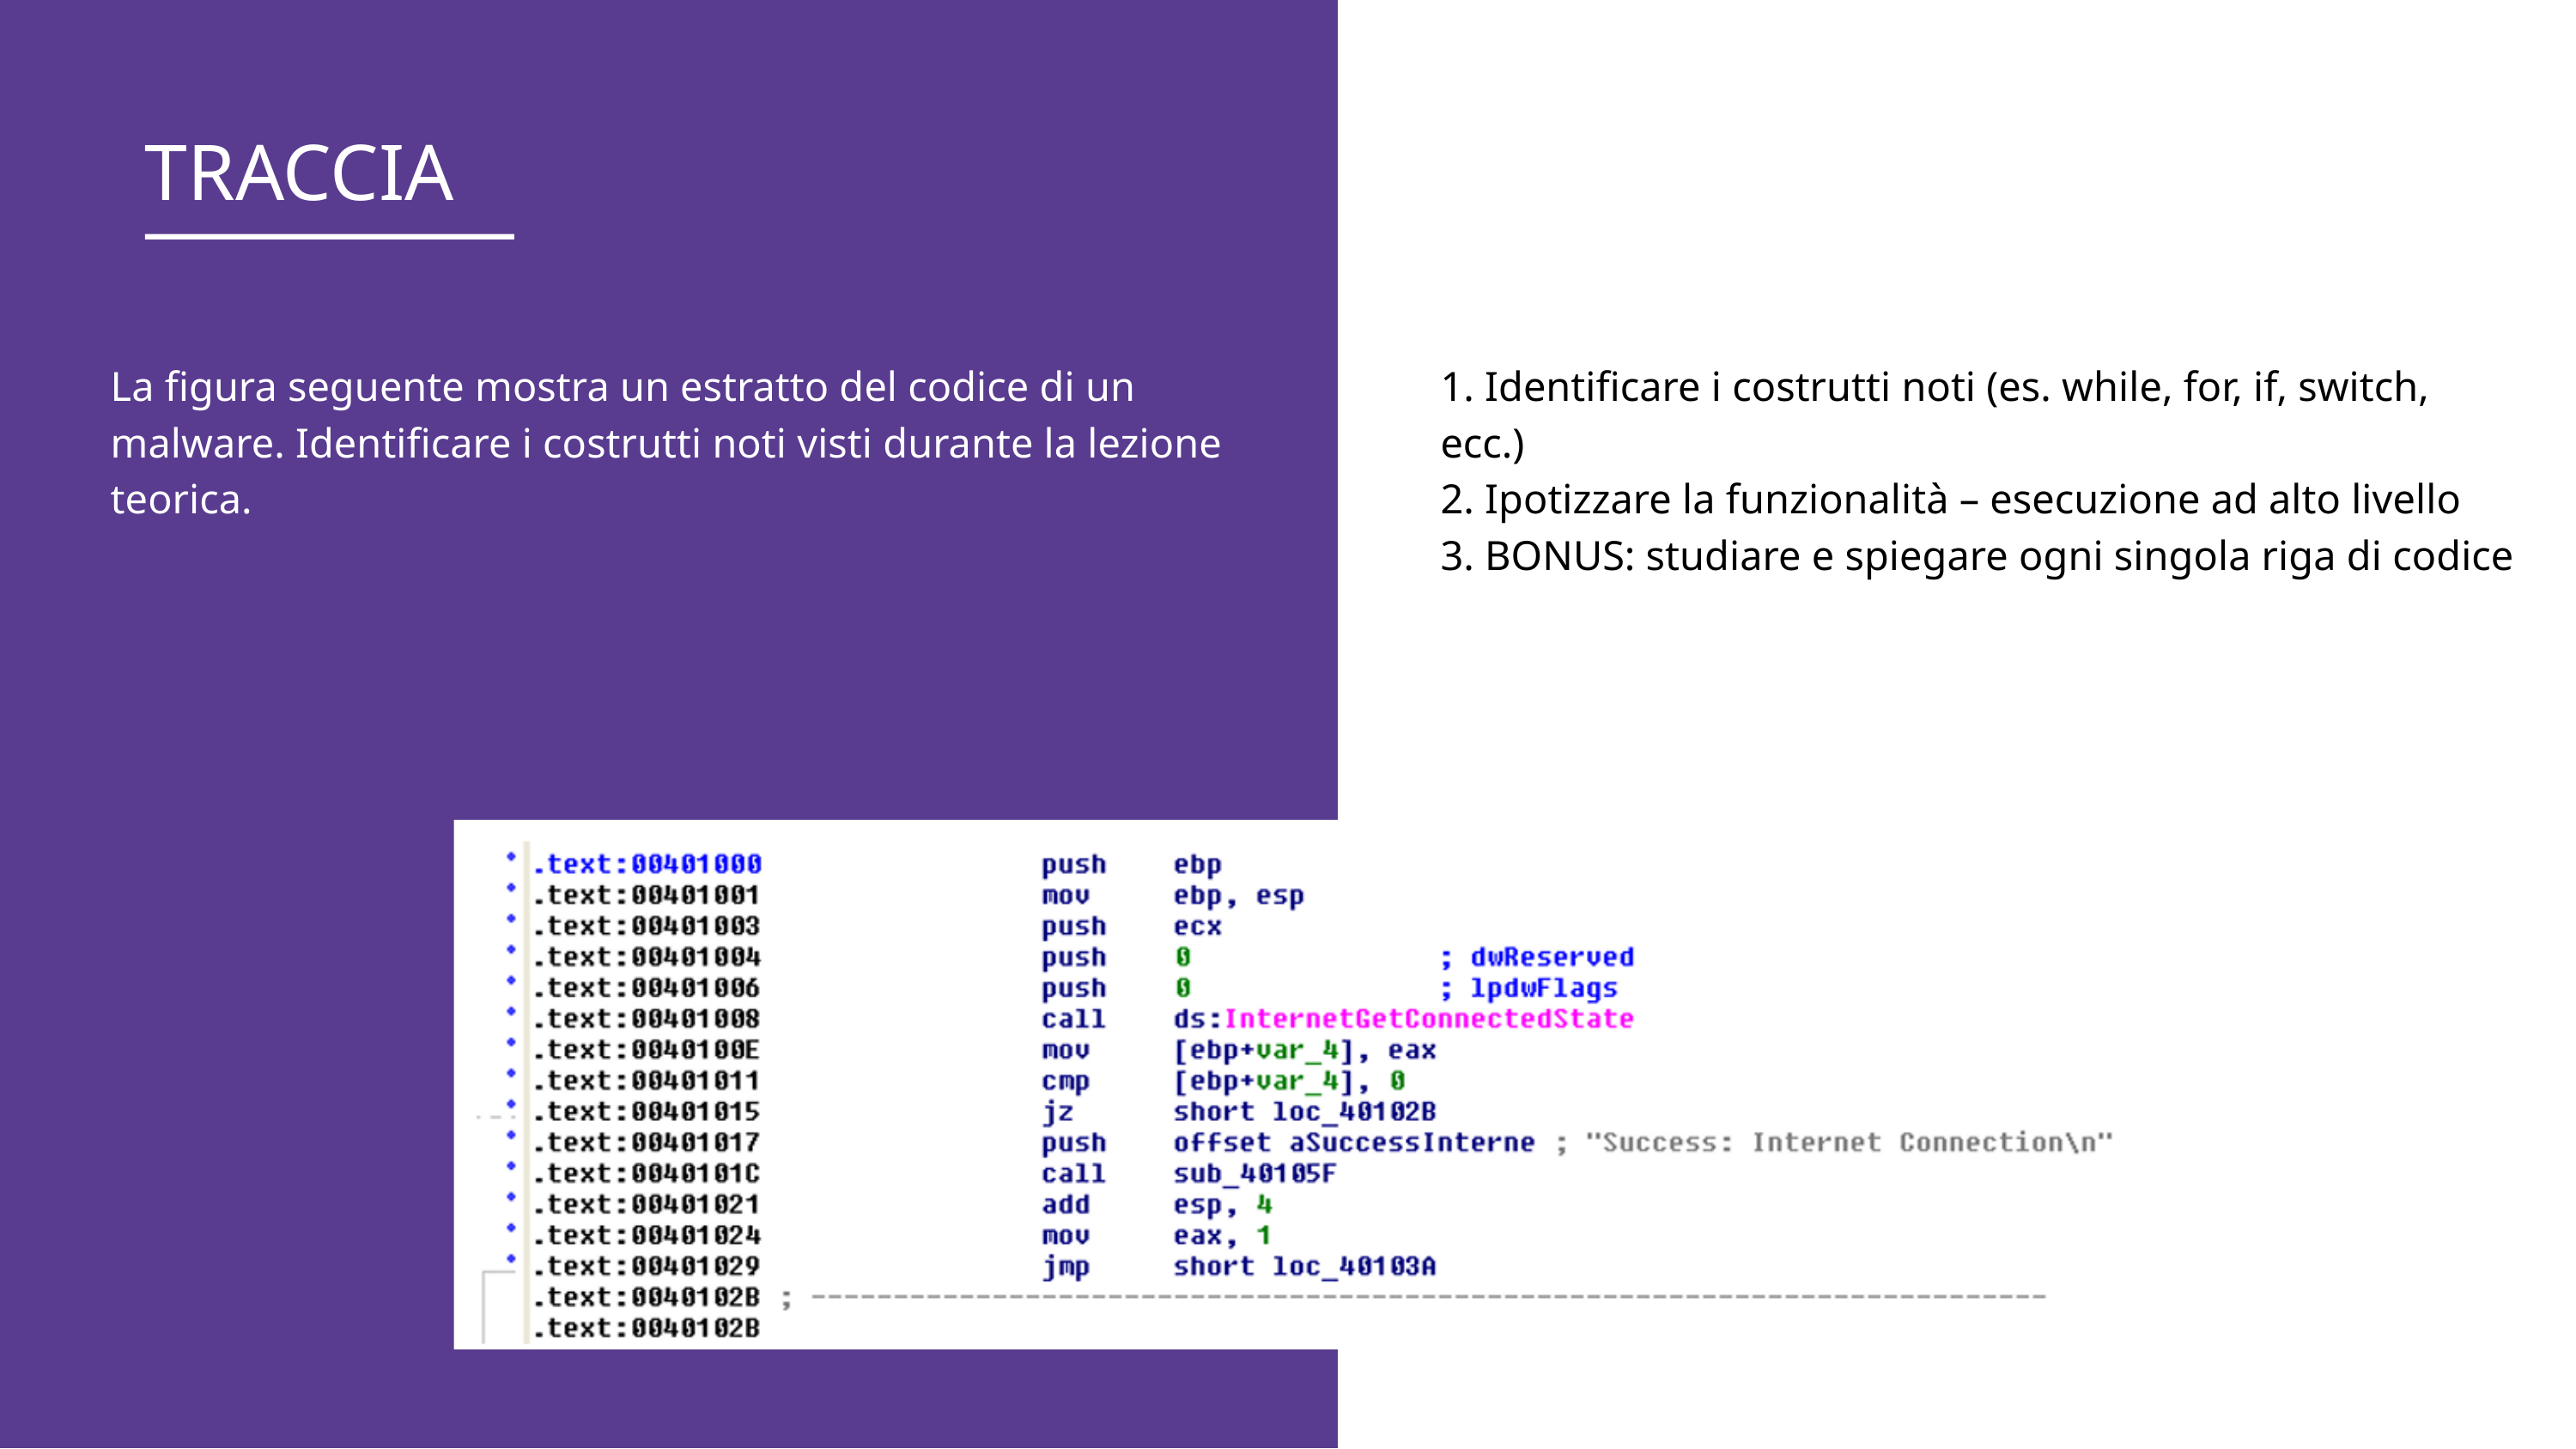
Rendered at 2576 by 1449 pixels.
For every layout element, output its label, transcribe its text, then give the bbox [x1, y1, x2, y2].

text_box [1341, 820, 2123, 1349]
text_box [0, 0, 1339, 1449]
text_box 1. Identificare i costrutti noti (es. while, for, if, switch, ecc.) 2. Ipotizzare la funzionalità – esecuzione ad alto livello 3. BONUS: studiare e spiegare ogni singola riga di codice [1440, 353, 2524, 579]
